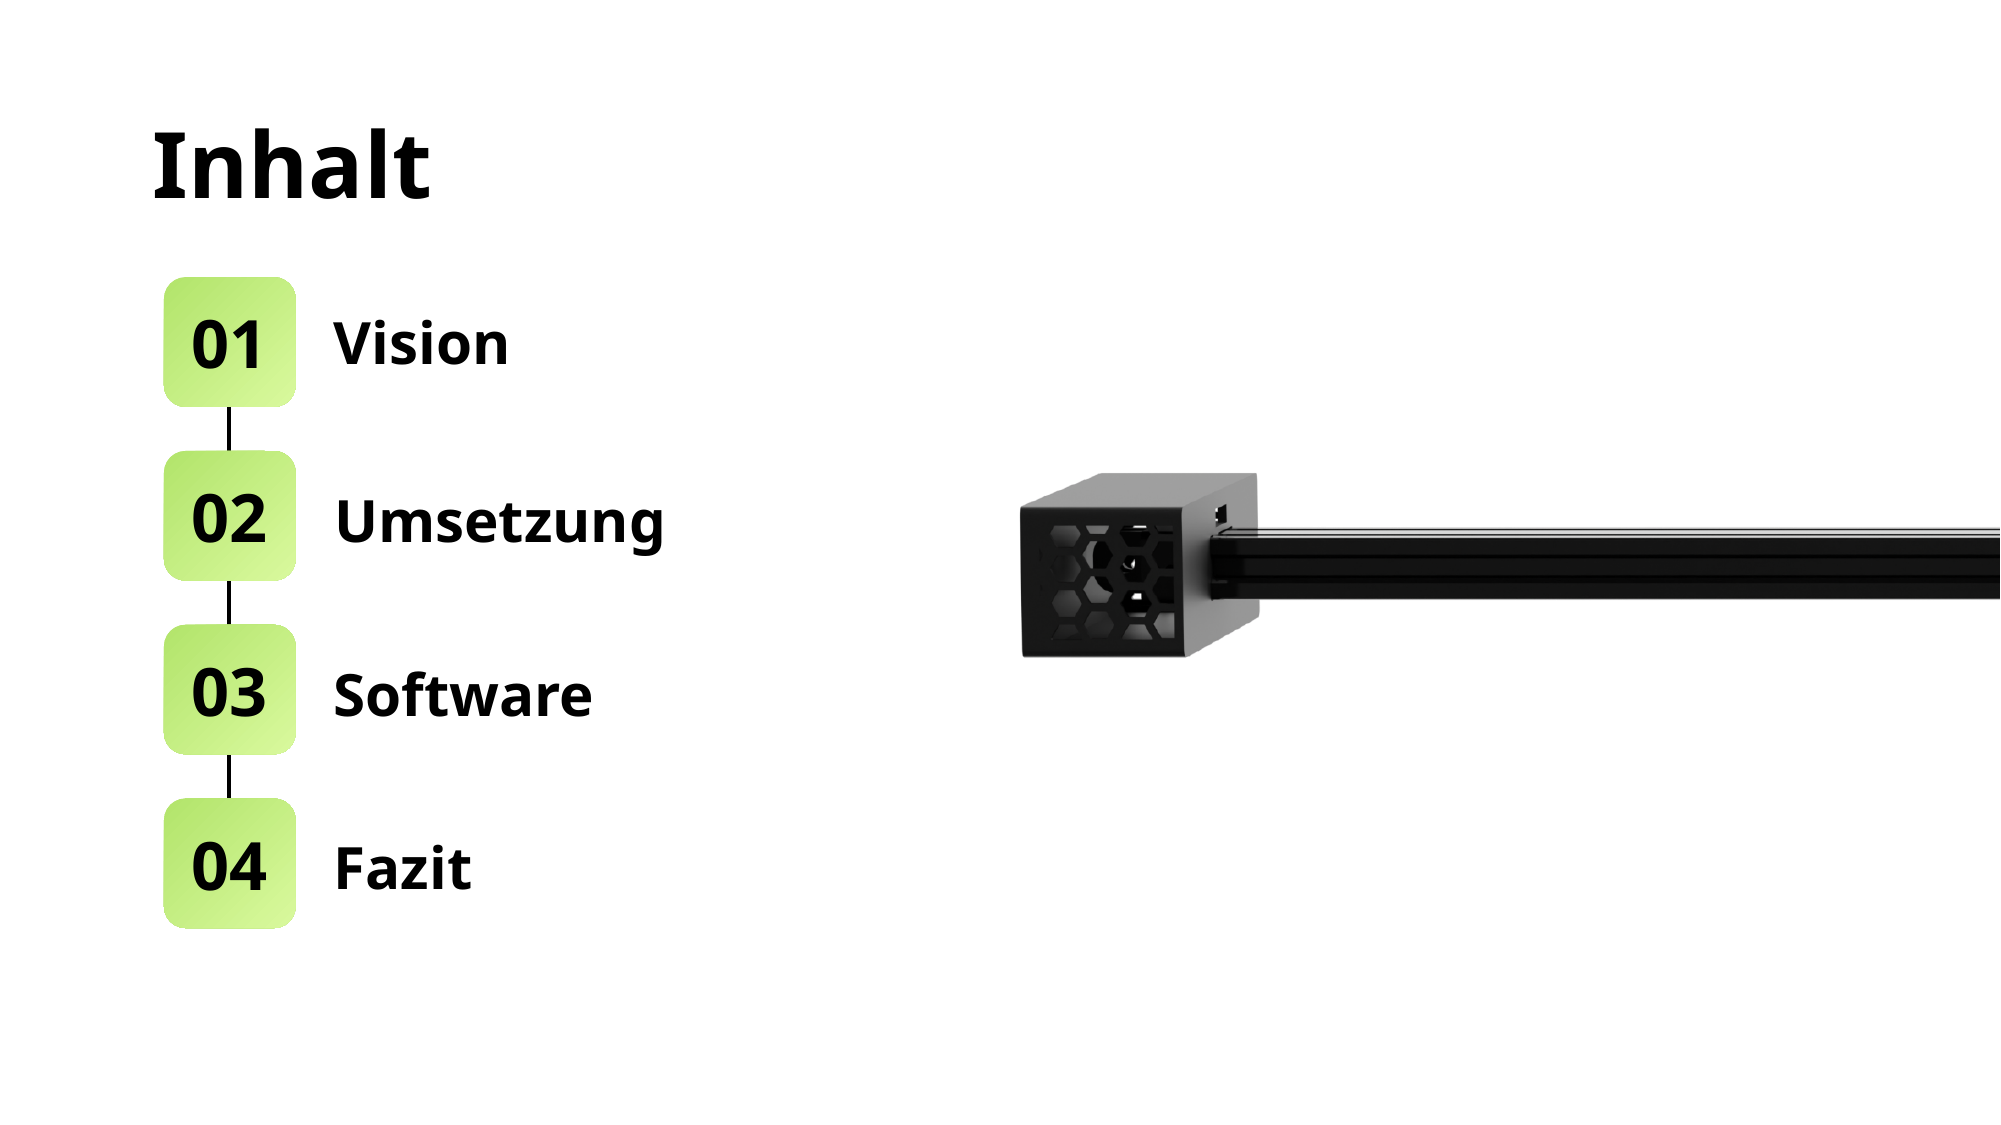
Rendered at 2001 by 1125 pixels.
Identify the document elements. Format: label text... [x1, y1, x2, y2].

text_box 04 [162, 797, 297, 930]
text_box Vision [319, 299, 723, 384]
text_box 02 [229, 449, 297, 582]
picture [872, 252, 2000, 873]
text_box 02 [162, 449, 228, 582]
title Inhalt [137, 59, 1863, 278]
text_box Fazit [319, 824, 753, 909]
text_box 01 [162, 276, 297, 408]
text_box Umsetzung [319, 476, 753, 562]
text_box 03 [162, 623, 228, 756]
text_box 03 [229, 623, 297, 756]
text_box Software [319, 650, 753, 736]
